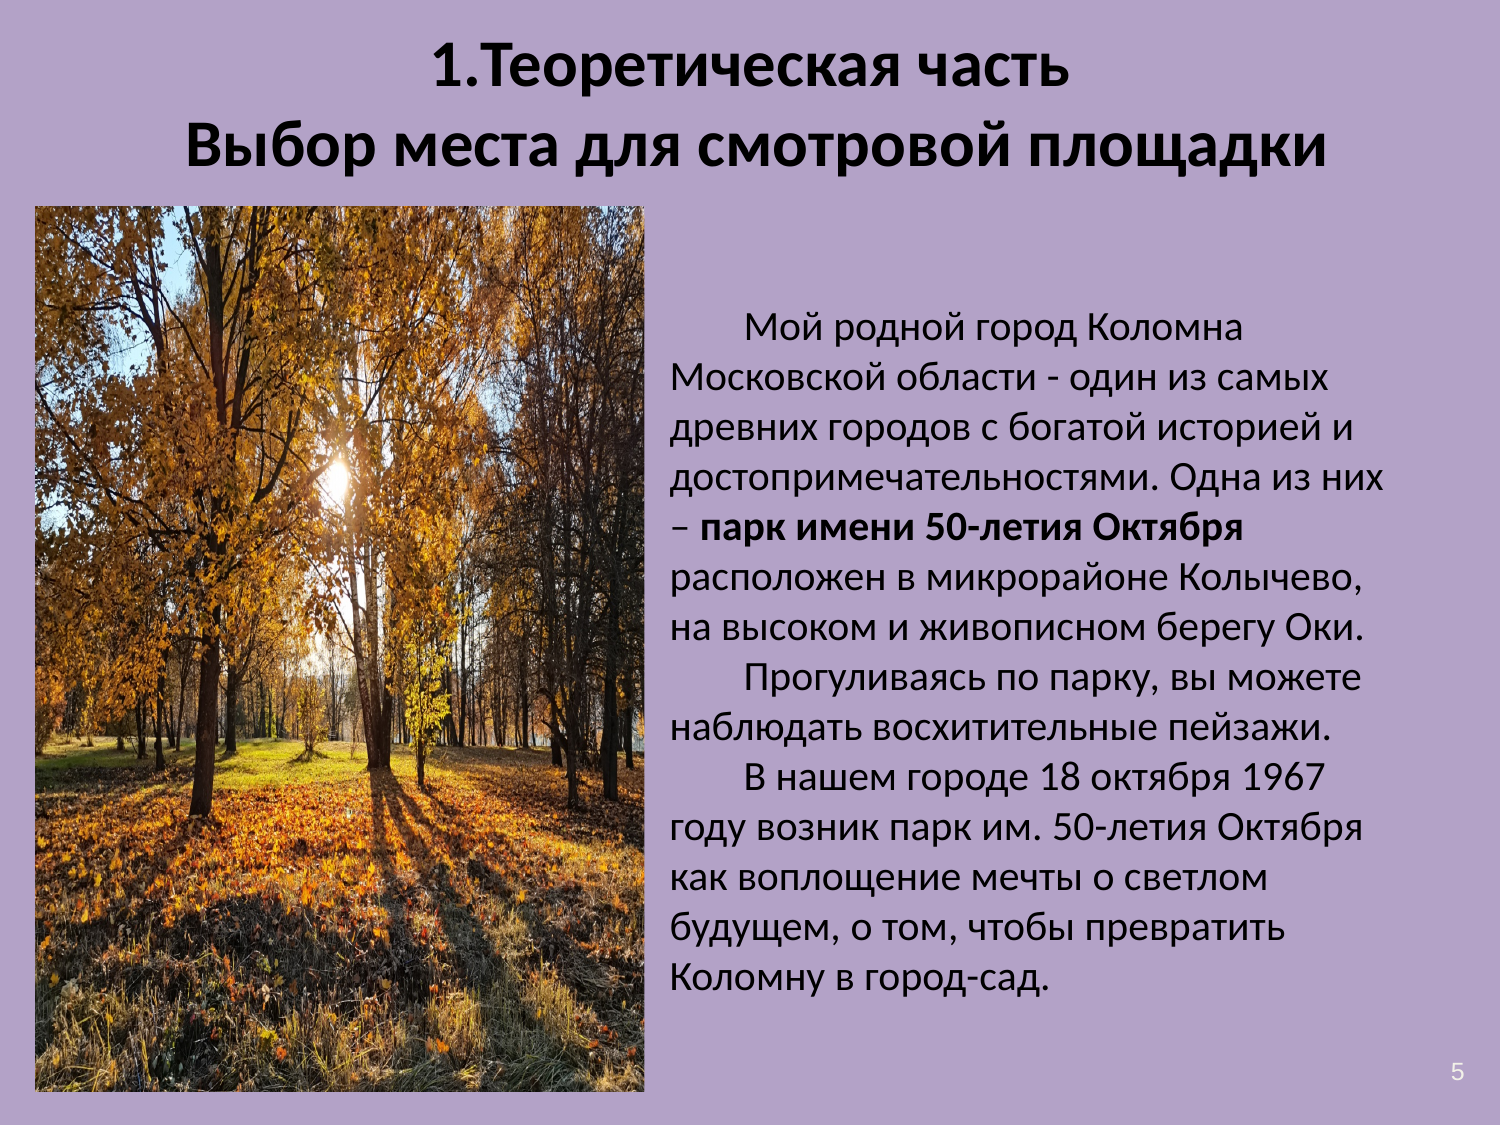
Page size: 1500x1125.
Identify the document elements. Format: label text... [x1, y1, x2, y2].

text_box Мой родной город Коломна Московской области - один из самых древних городов с богатой историей и достопримечательностями. Одна из них – парк имени 50-летия Октября расположен в микрорайоне Колычево, на высоком и живописном берегу Оки. Прогуливаясь по парку, вы можете наблюдать восхитительные пейзажи. В нашем городе 18 октября 1967 году возник парк им. 50-летия Октября как воплощение мечты о светлом будущем, о том, чтобы превратить Коломну в город-сад. [654, 290, 1416, 1007]
text_box 1.Теоретическая часть Выбор места для смотровой площадки [137, 0, 1363, 180]
picture [34, 206, 645, 1092]
